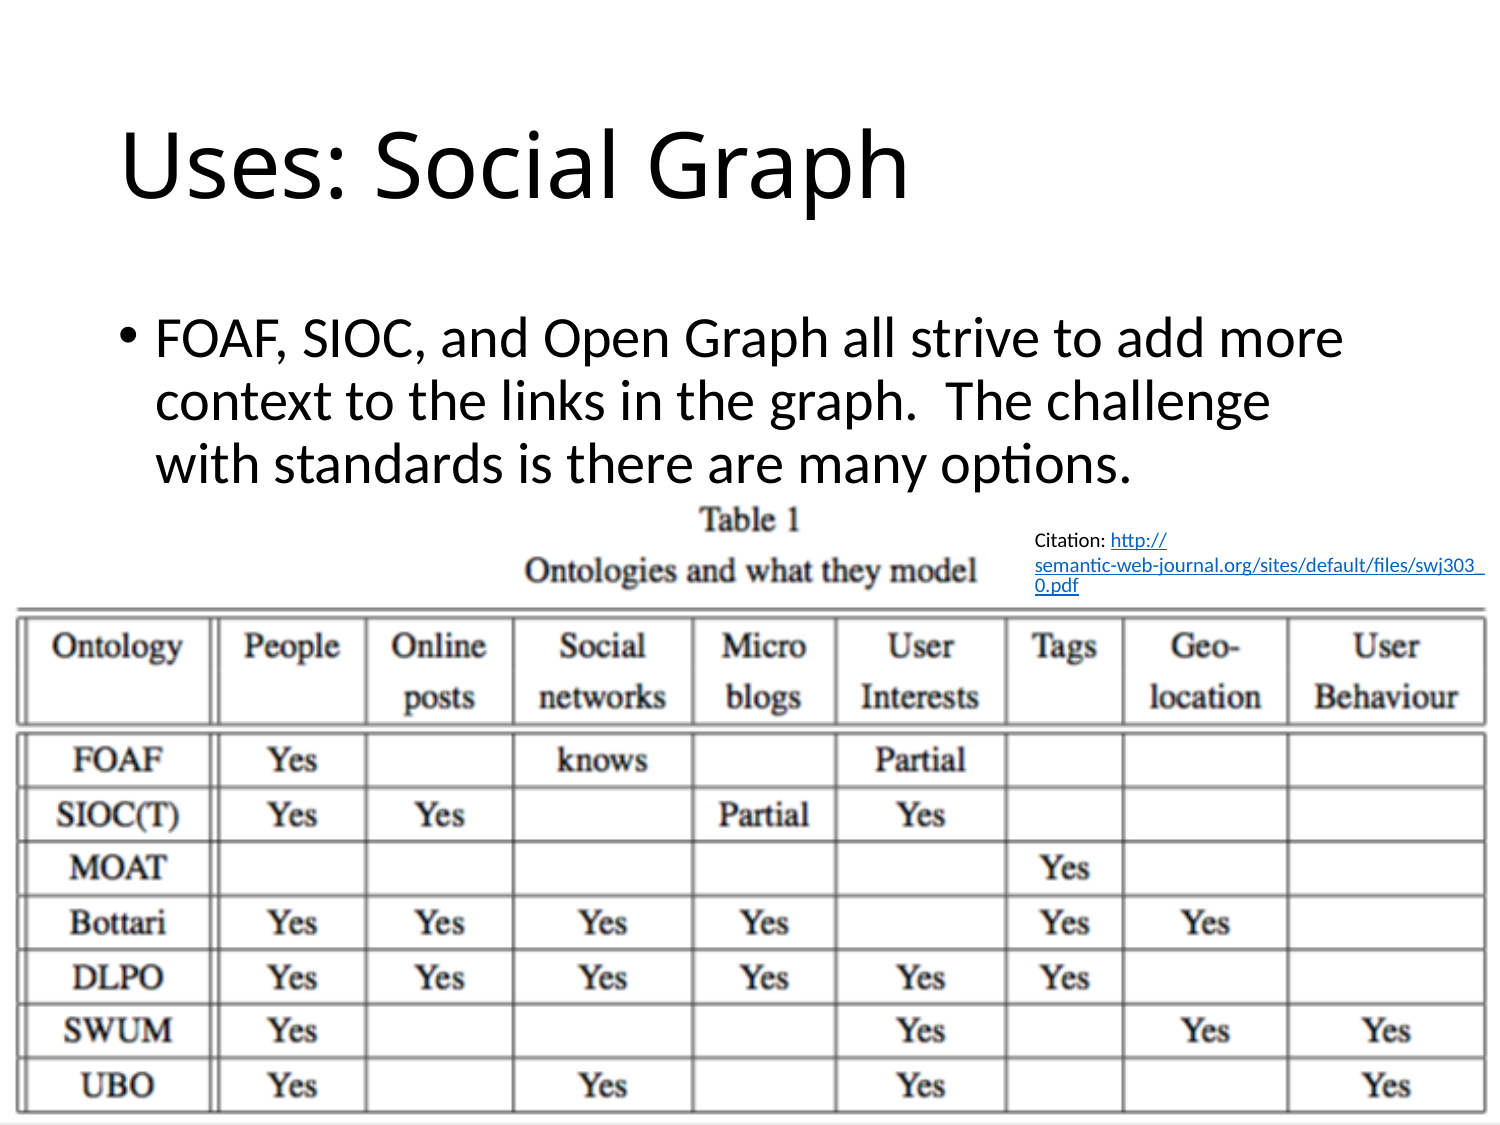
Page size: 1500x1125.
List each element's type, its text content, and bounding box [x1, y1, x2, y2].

picture [0, 494, 1500, 1125]
title Uses: Social Graph [103, 59, 1397, 278]
list FOAF, SIOC, and Open Graph all strive to add more context to the links in the graph. The challenge with standards is there are many options. [103, 299, 1397, 494]
